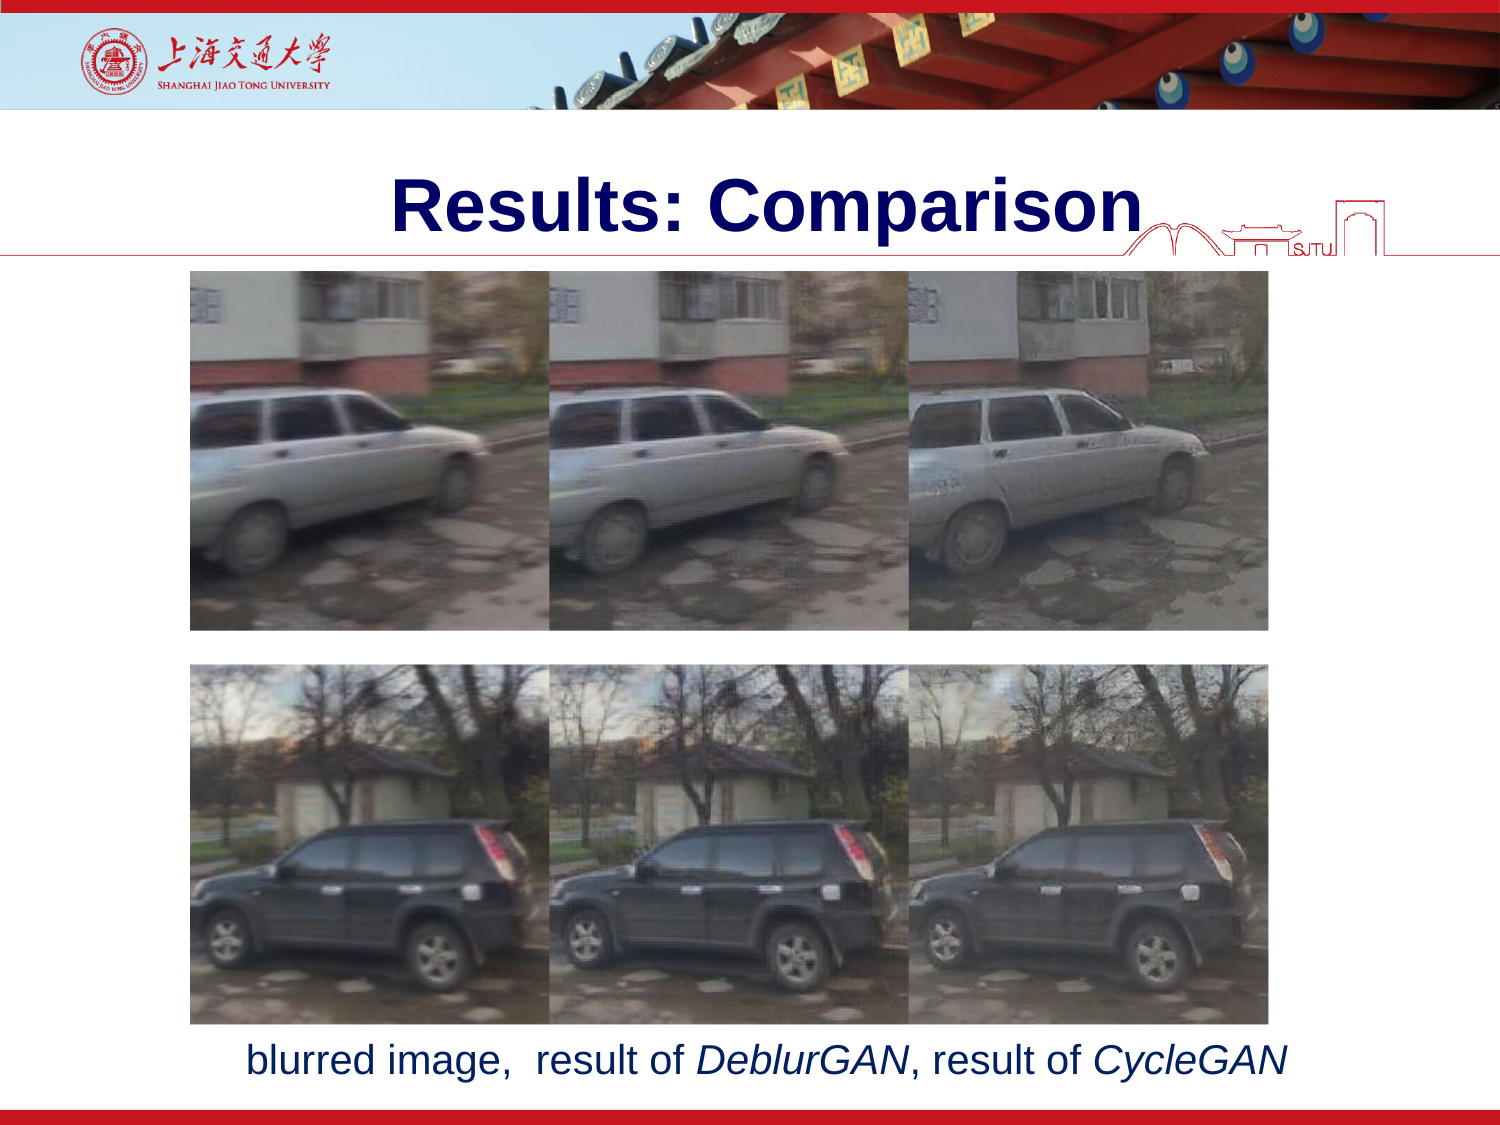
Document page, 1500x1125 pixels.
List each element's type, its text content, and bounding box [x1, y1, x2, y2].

picture [0, 0, 1500, 110]
picture [189, 271, 1270, 1026]
text_box blurred image, result of DeblurGAN, result of CycleGAN [70, 1025, 1467, 1090]
picture [0, 200, 1500, 256]
title Results: Comparison [81, 159, 1455, 254]
